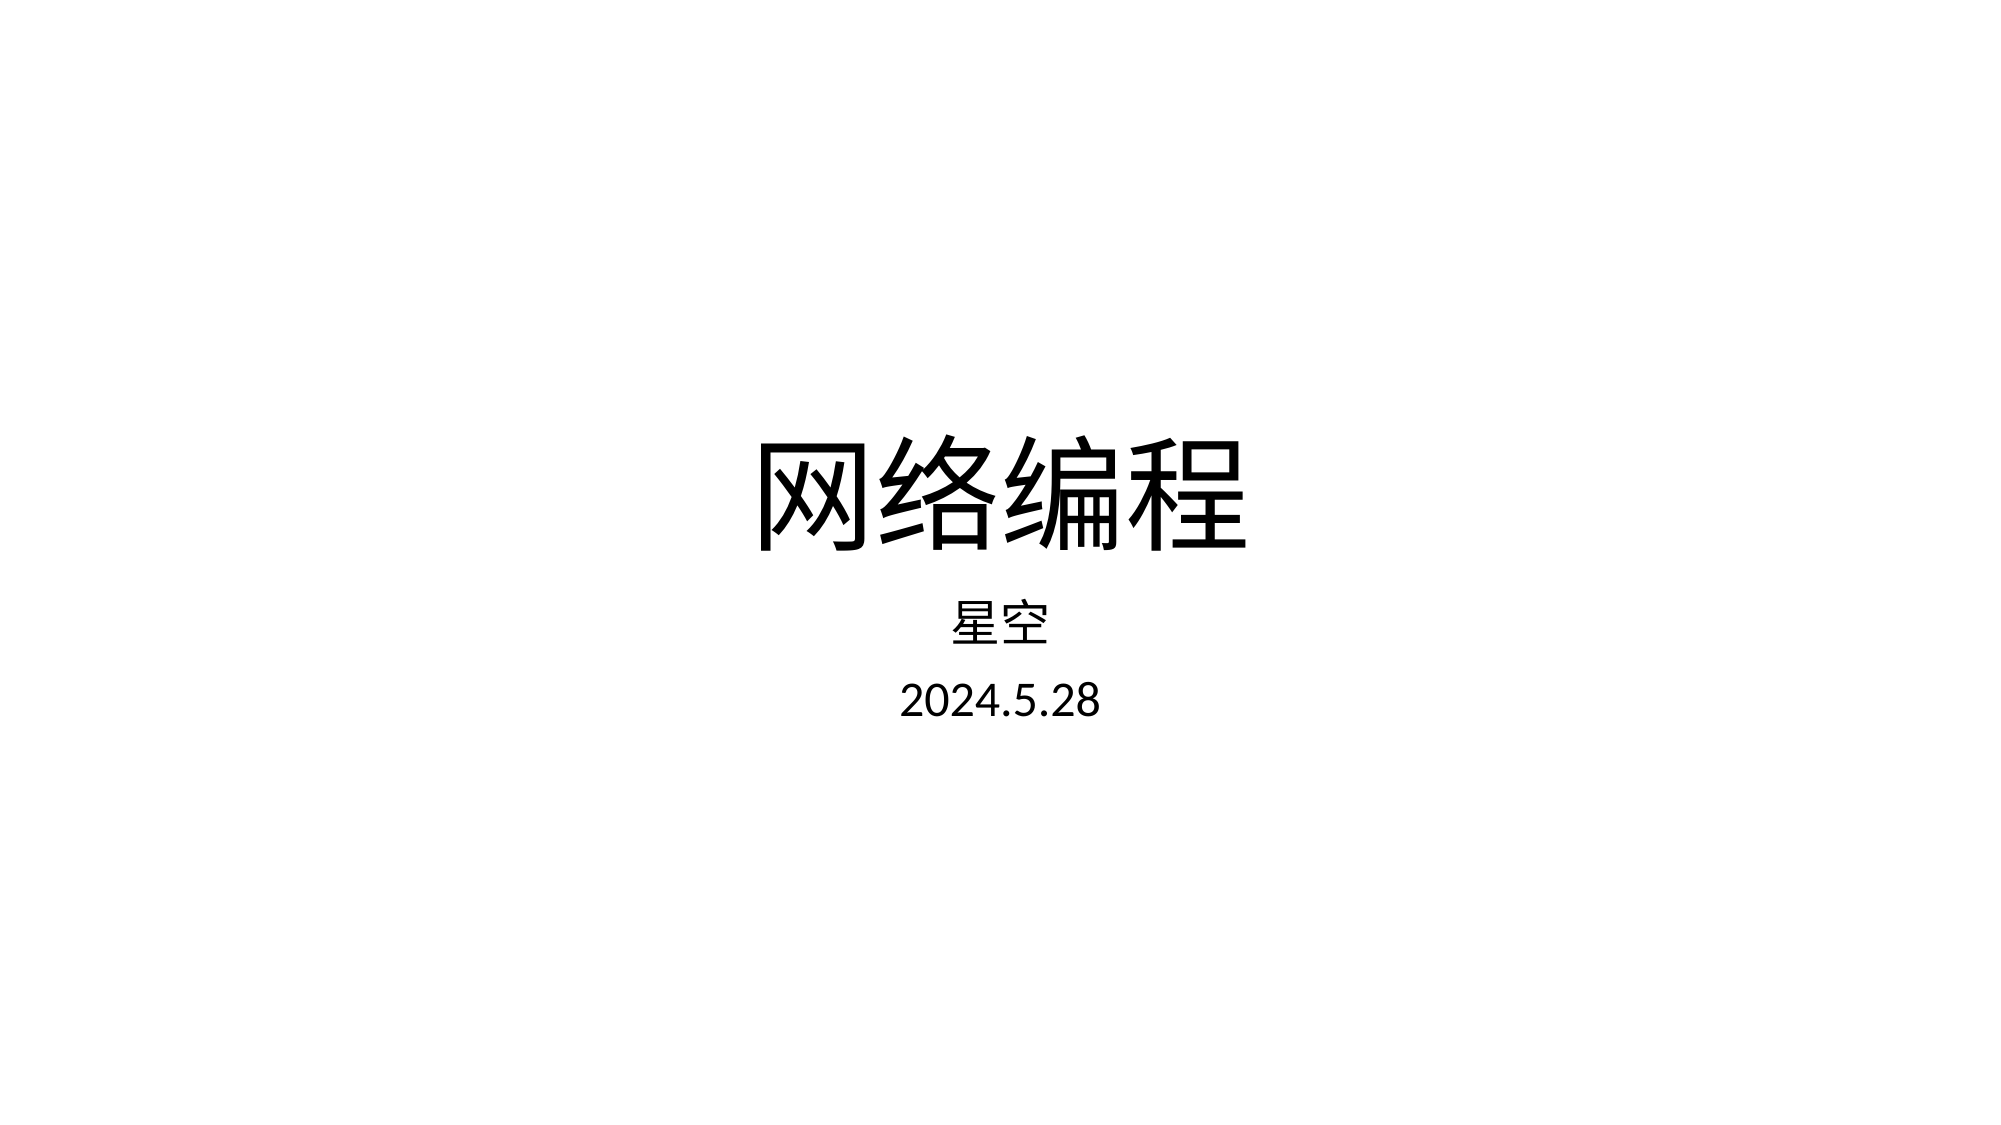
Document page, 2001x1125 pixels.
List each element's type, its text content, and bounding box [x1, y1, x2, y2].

title 网络编程 [249, 184, 1750, 576]
subtitle 星空 2024.5.28 [249, 590, 1750, 863]
